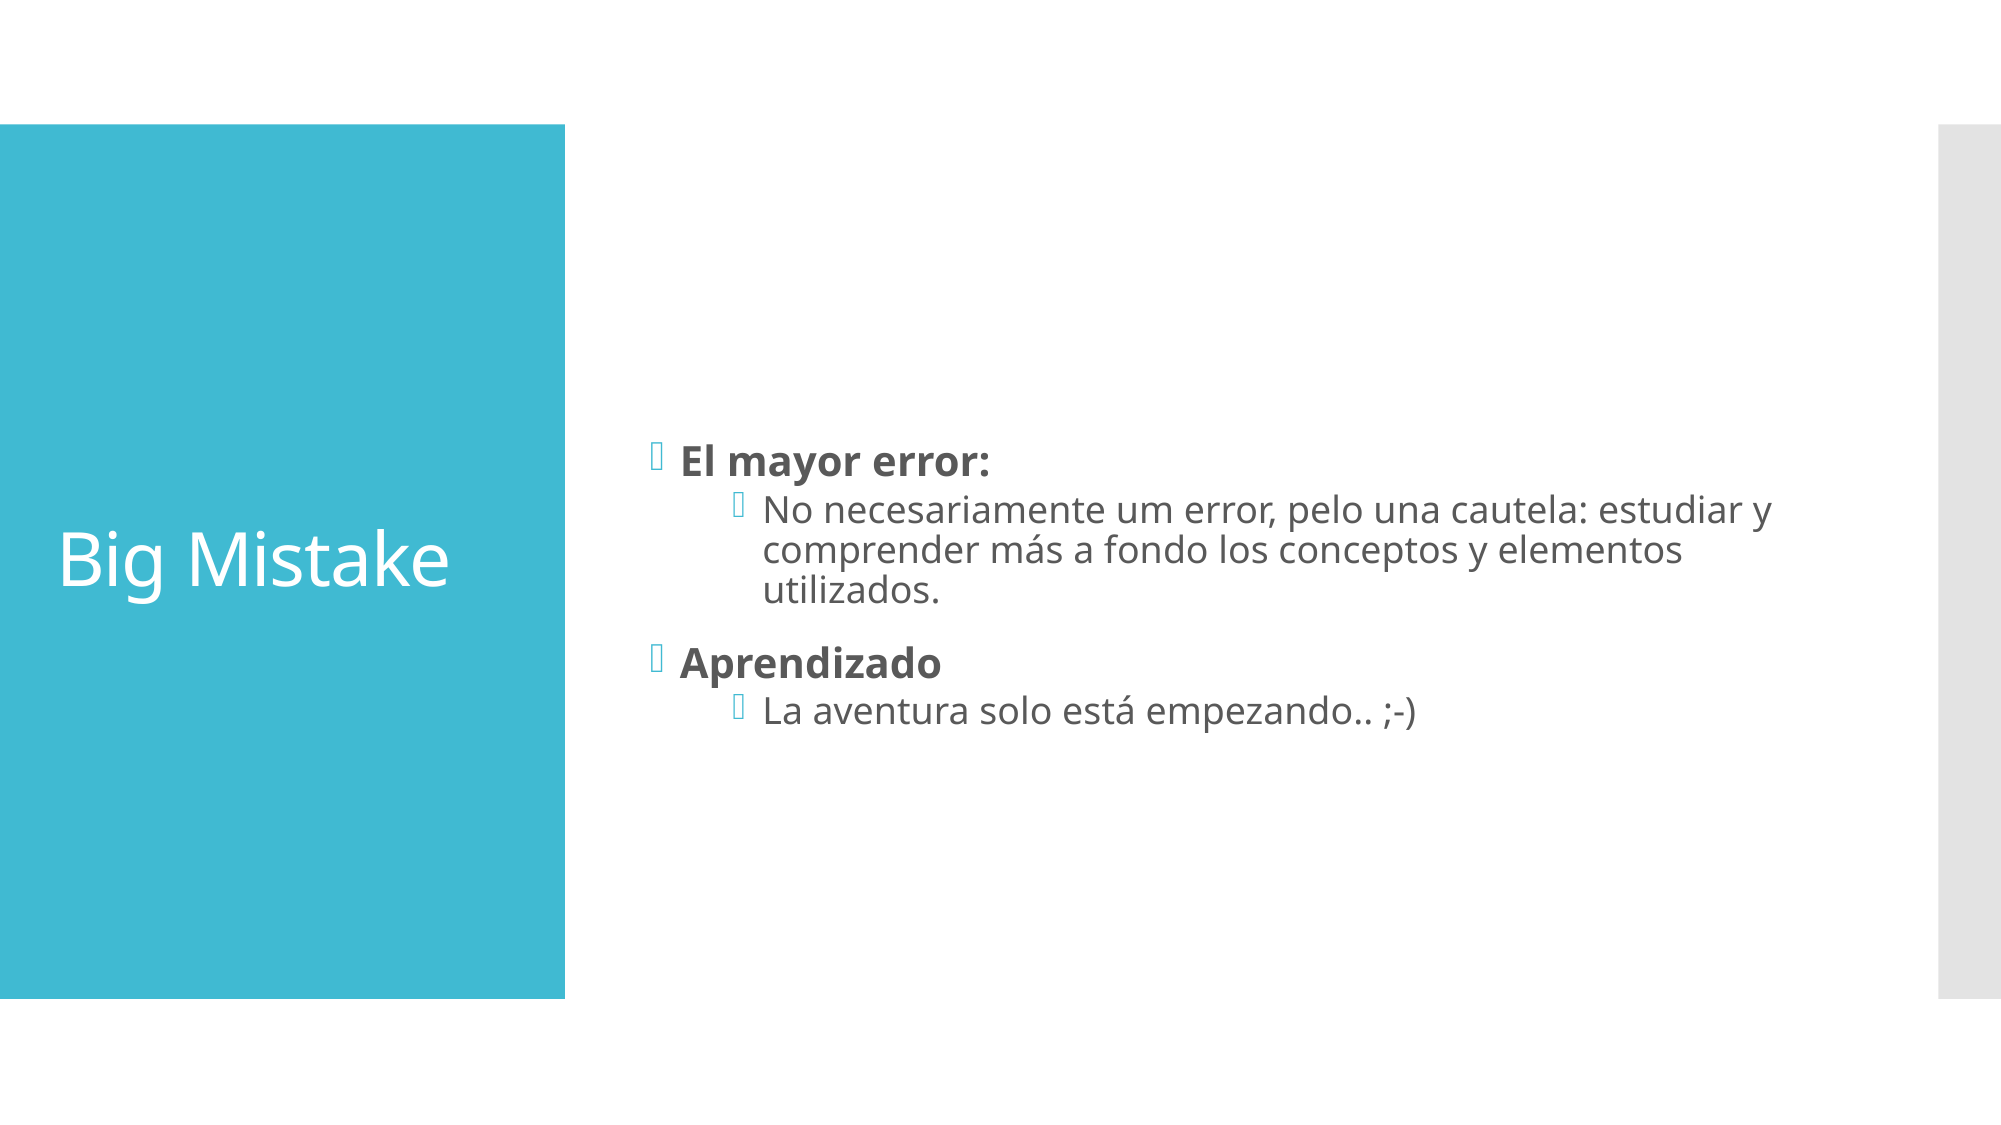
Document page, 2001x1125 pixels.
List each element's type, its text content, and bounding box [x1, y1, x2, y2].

list El mayor error: No necesariamente um error, pelo una cautela: estudiar y comprender más a fondo los conceptos y elementos utilizados. Aprendizado La aventura solo está empezando.. ;-) [634, 127, 1835, 1046]
title Big Mistake [41, 184, 525, 940]
